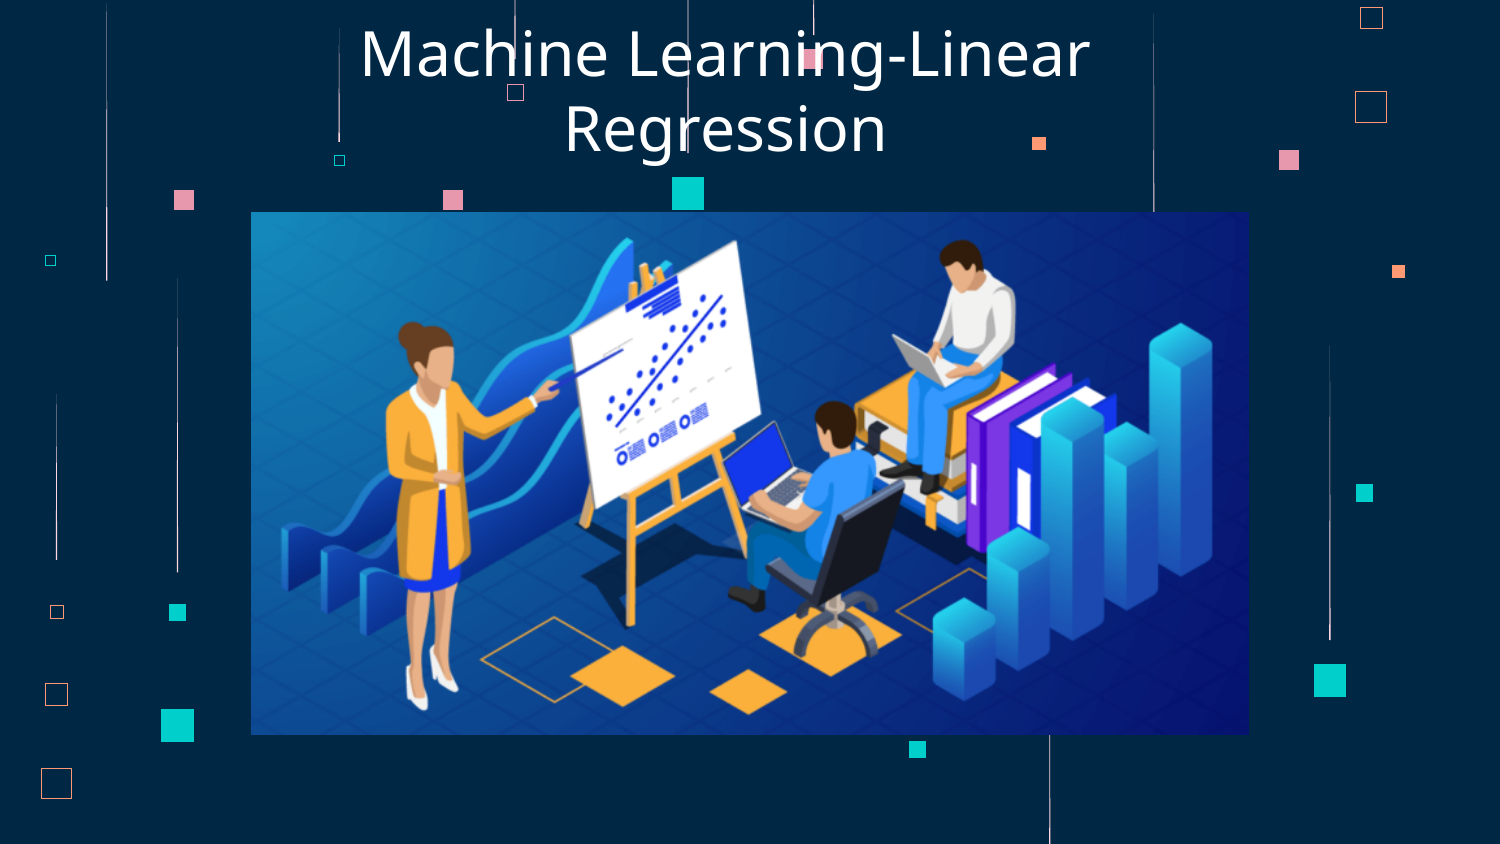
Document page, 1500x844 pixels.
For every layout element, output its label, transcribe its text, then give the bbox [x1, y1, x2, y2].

picture [251, 212, 1249, 736]
text_box Machine Learning-Linear Regression [186, 84, 1266, 180]
